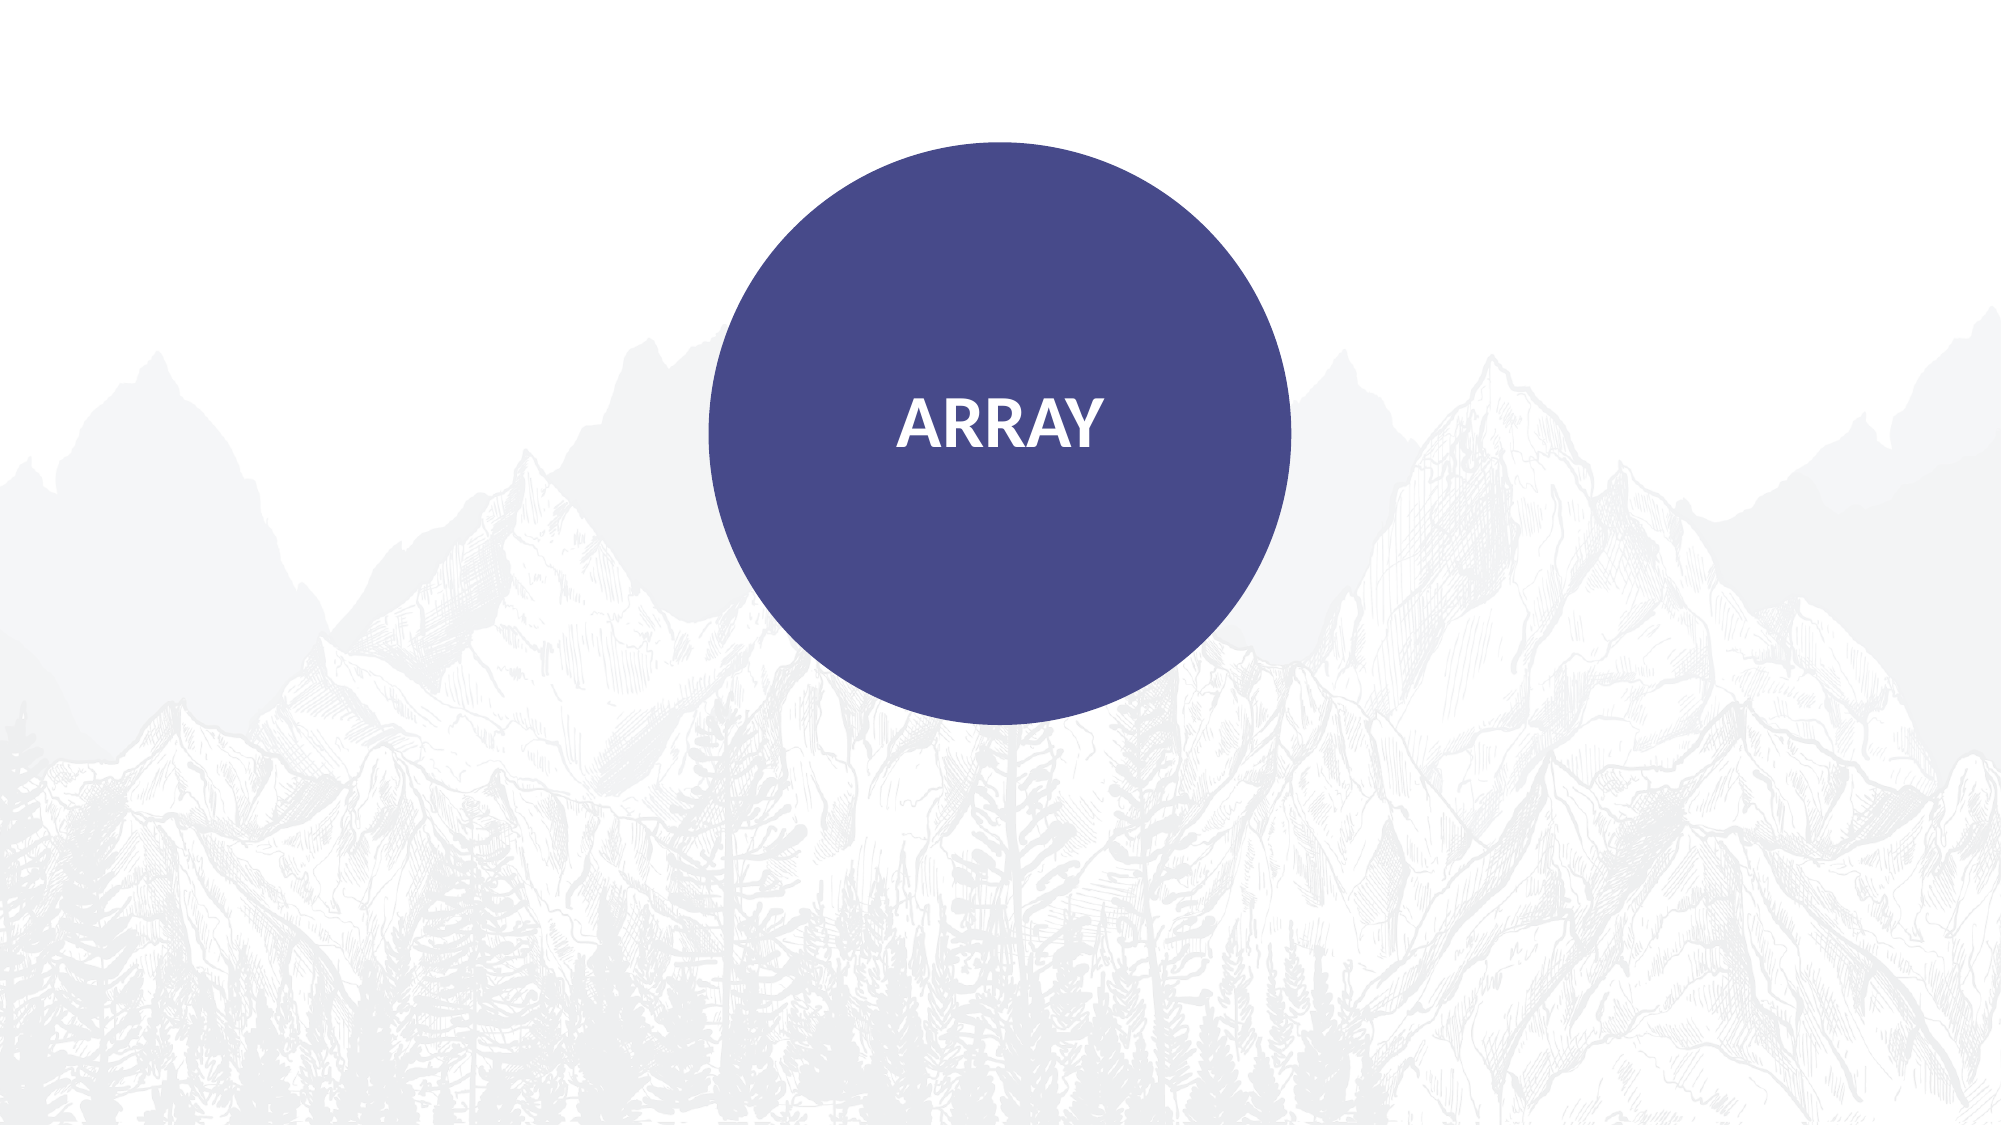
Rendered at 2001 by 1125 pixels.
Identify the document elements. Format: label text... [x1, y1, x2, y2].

text_box ARRAY [731, 357, 1270, 488]
